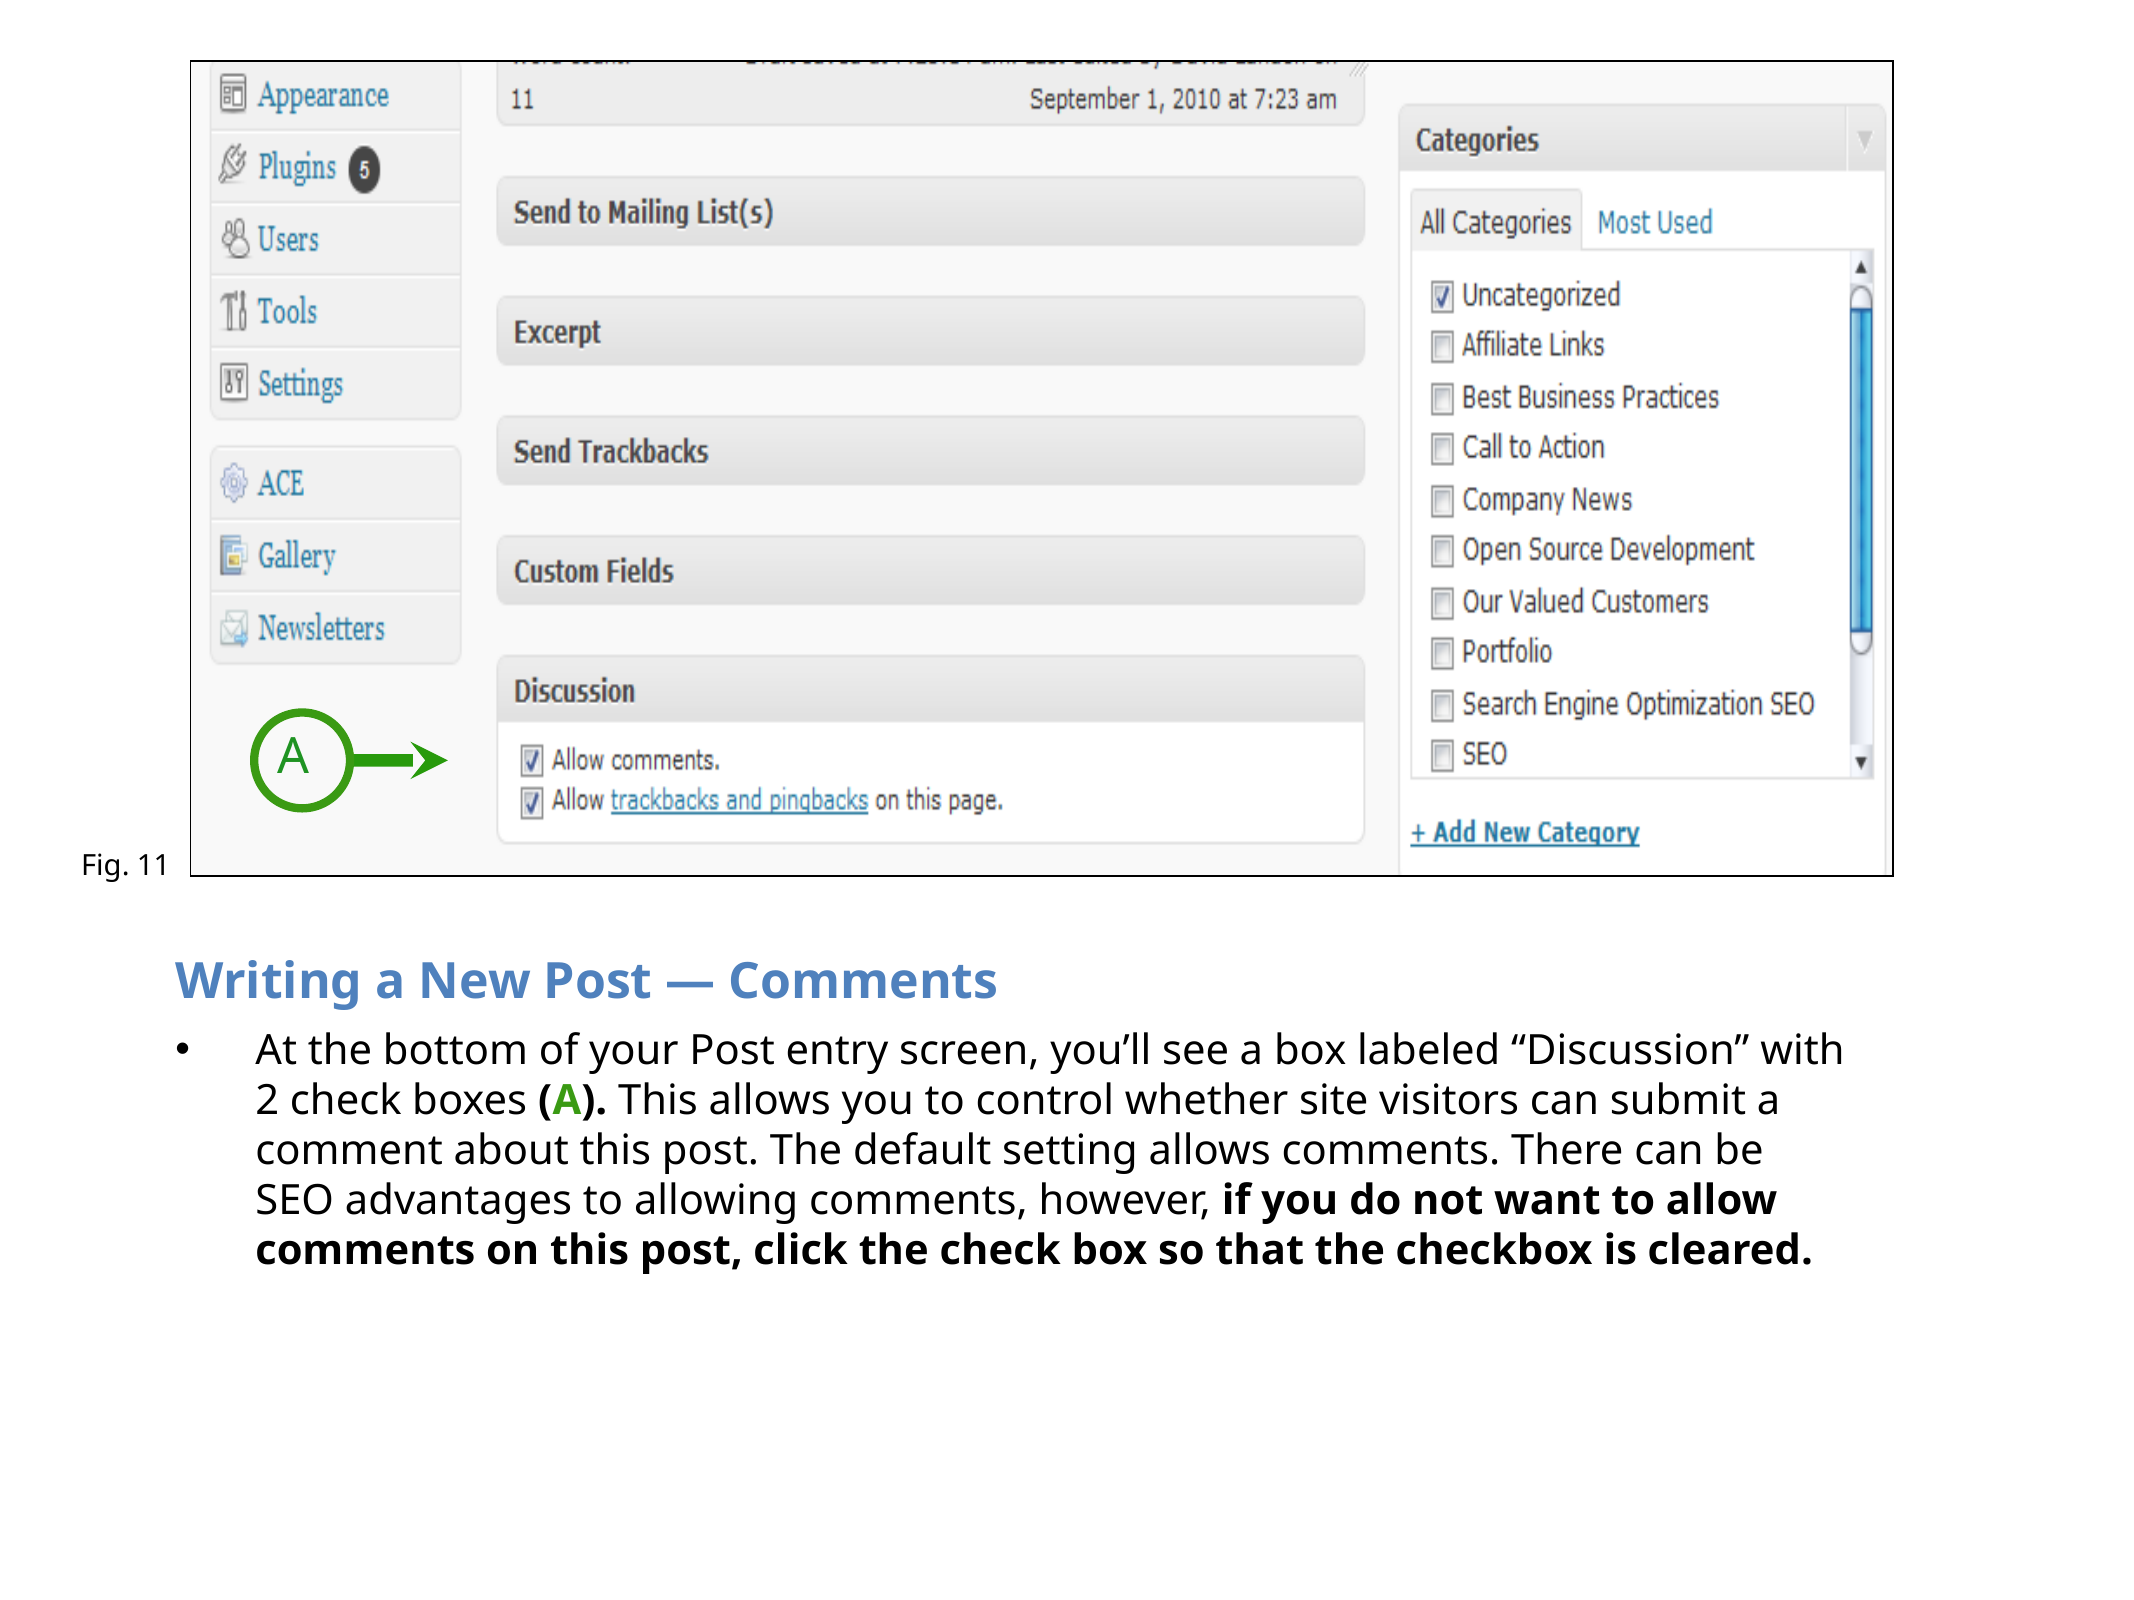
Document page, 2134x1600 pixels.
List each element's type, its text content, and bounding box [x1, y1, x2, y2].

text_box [253, 712, 449, 809]
text_box Fig. 11 [81, 846, 171, 882]
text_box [191, 62, 1892, 876]
list Writing a New Post — Comments At the bottom of your Post entry screen, you’ll see a box labeled “Discussion” with 2 check boxes (A). This allows you to control whether site visitors can submit a comment about this post. The default setting allows comments. There can be SEO advantages to allowing comments, however, if you do not want to allow comments on this post, click the check box so that the checkbox is cleared. [154, 937, 1871, 1313]
